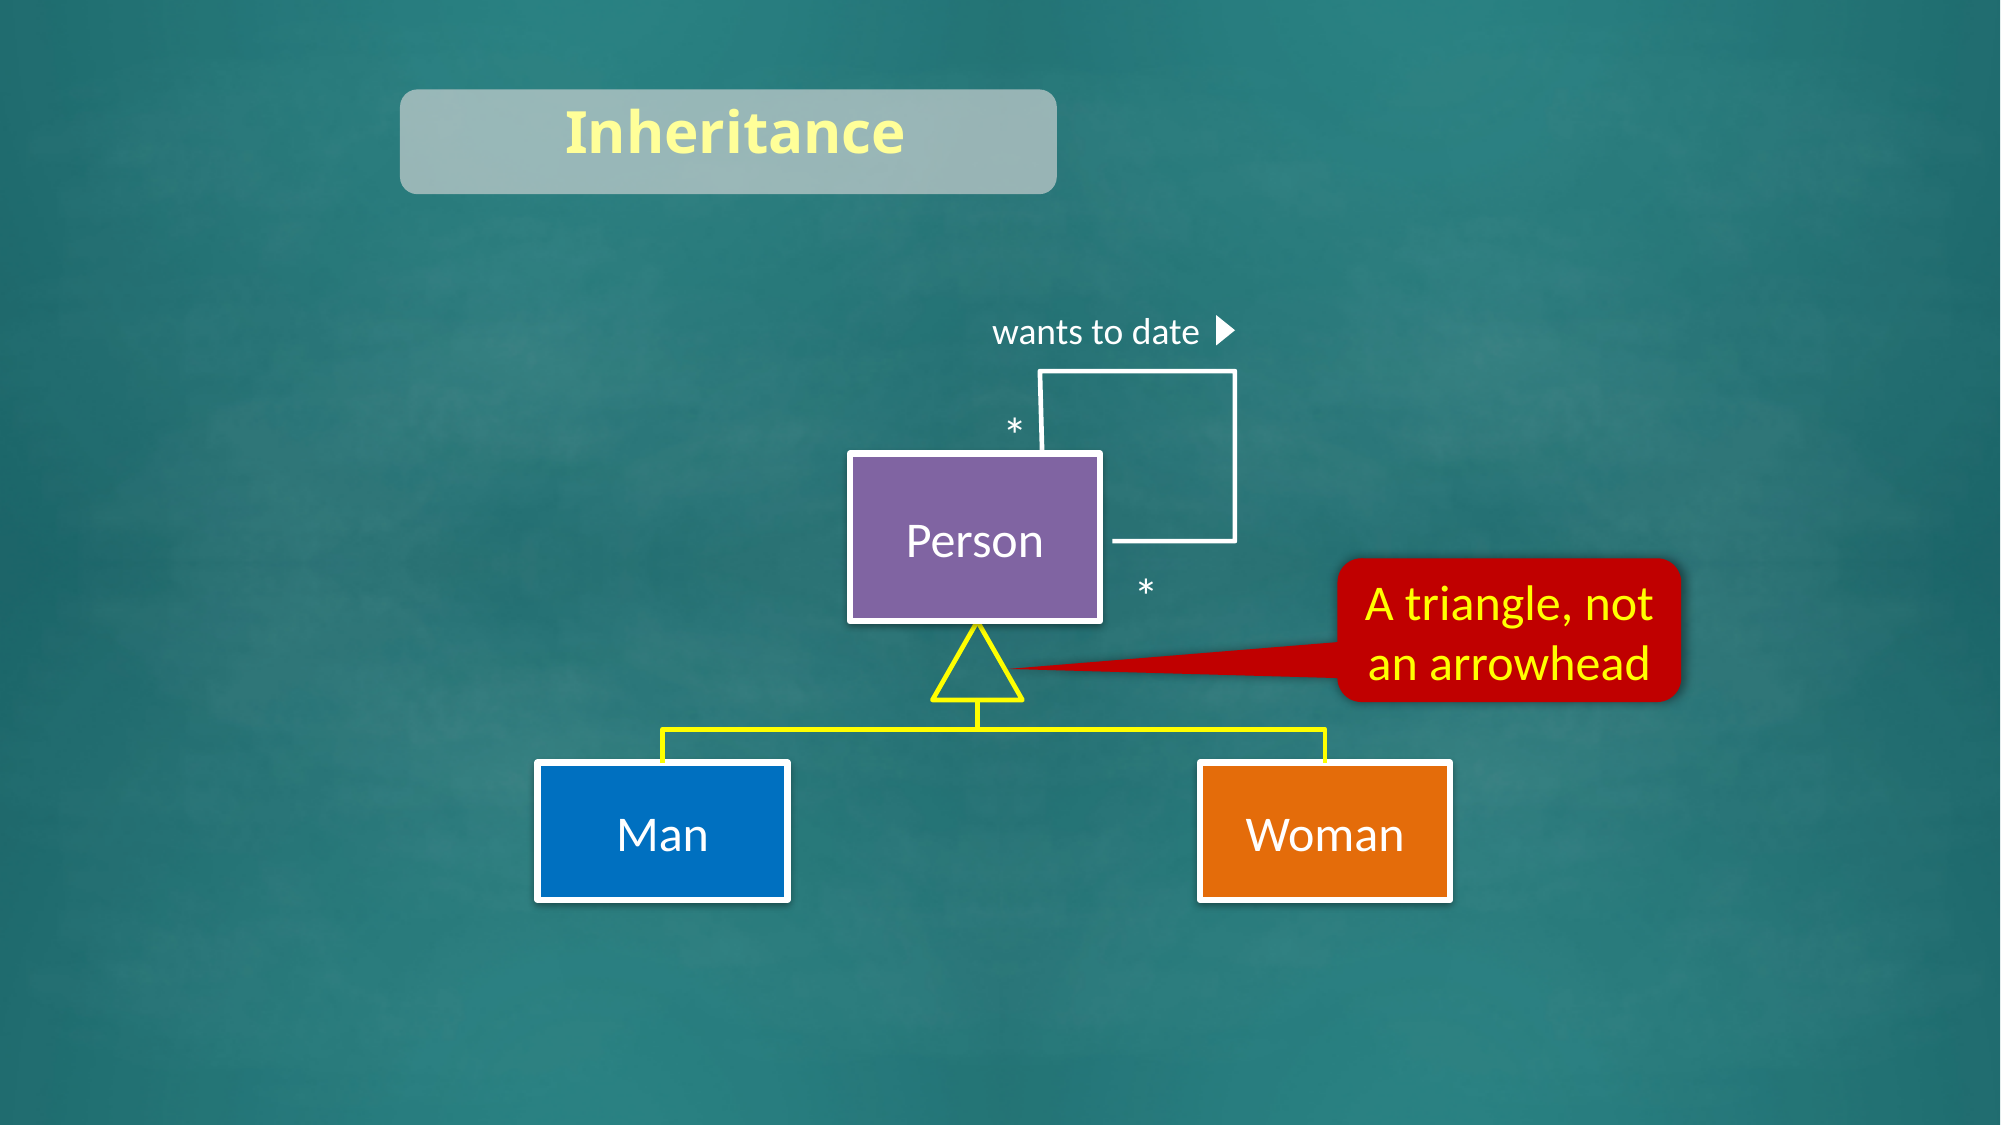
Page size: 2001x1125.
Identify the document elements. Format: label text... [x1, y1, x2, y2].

text_box * [987, 396, 1025, 449]
text_box [1039, 370, 1236, 542]
text_box A triangle, not an arrowhead [1329, 556, 1684, 705]
text_box Man [534, 759, 791, 903]
picture [0, 0, 2001, 1125]
text_box Woman [1197, 759, 1453, 903]
text_box * [1118, 557, 1157, 619]
text_box wants to date [977, 299, 1265, 360]
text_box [662, 620, 1326, 763]
text_box Person [847, 450, 1103, 619]
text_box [399, 87, 1062, 195]
